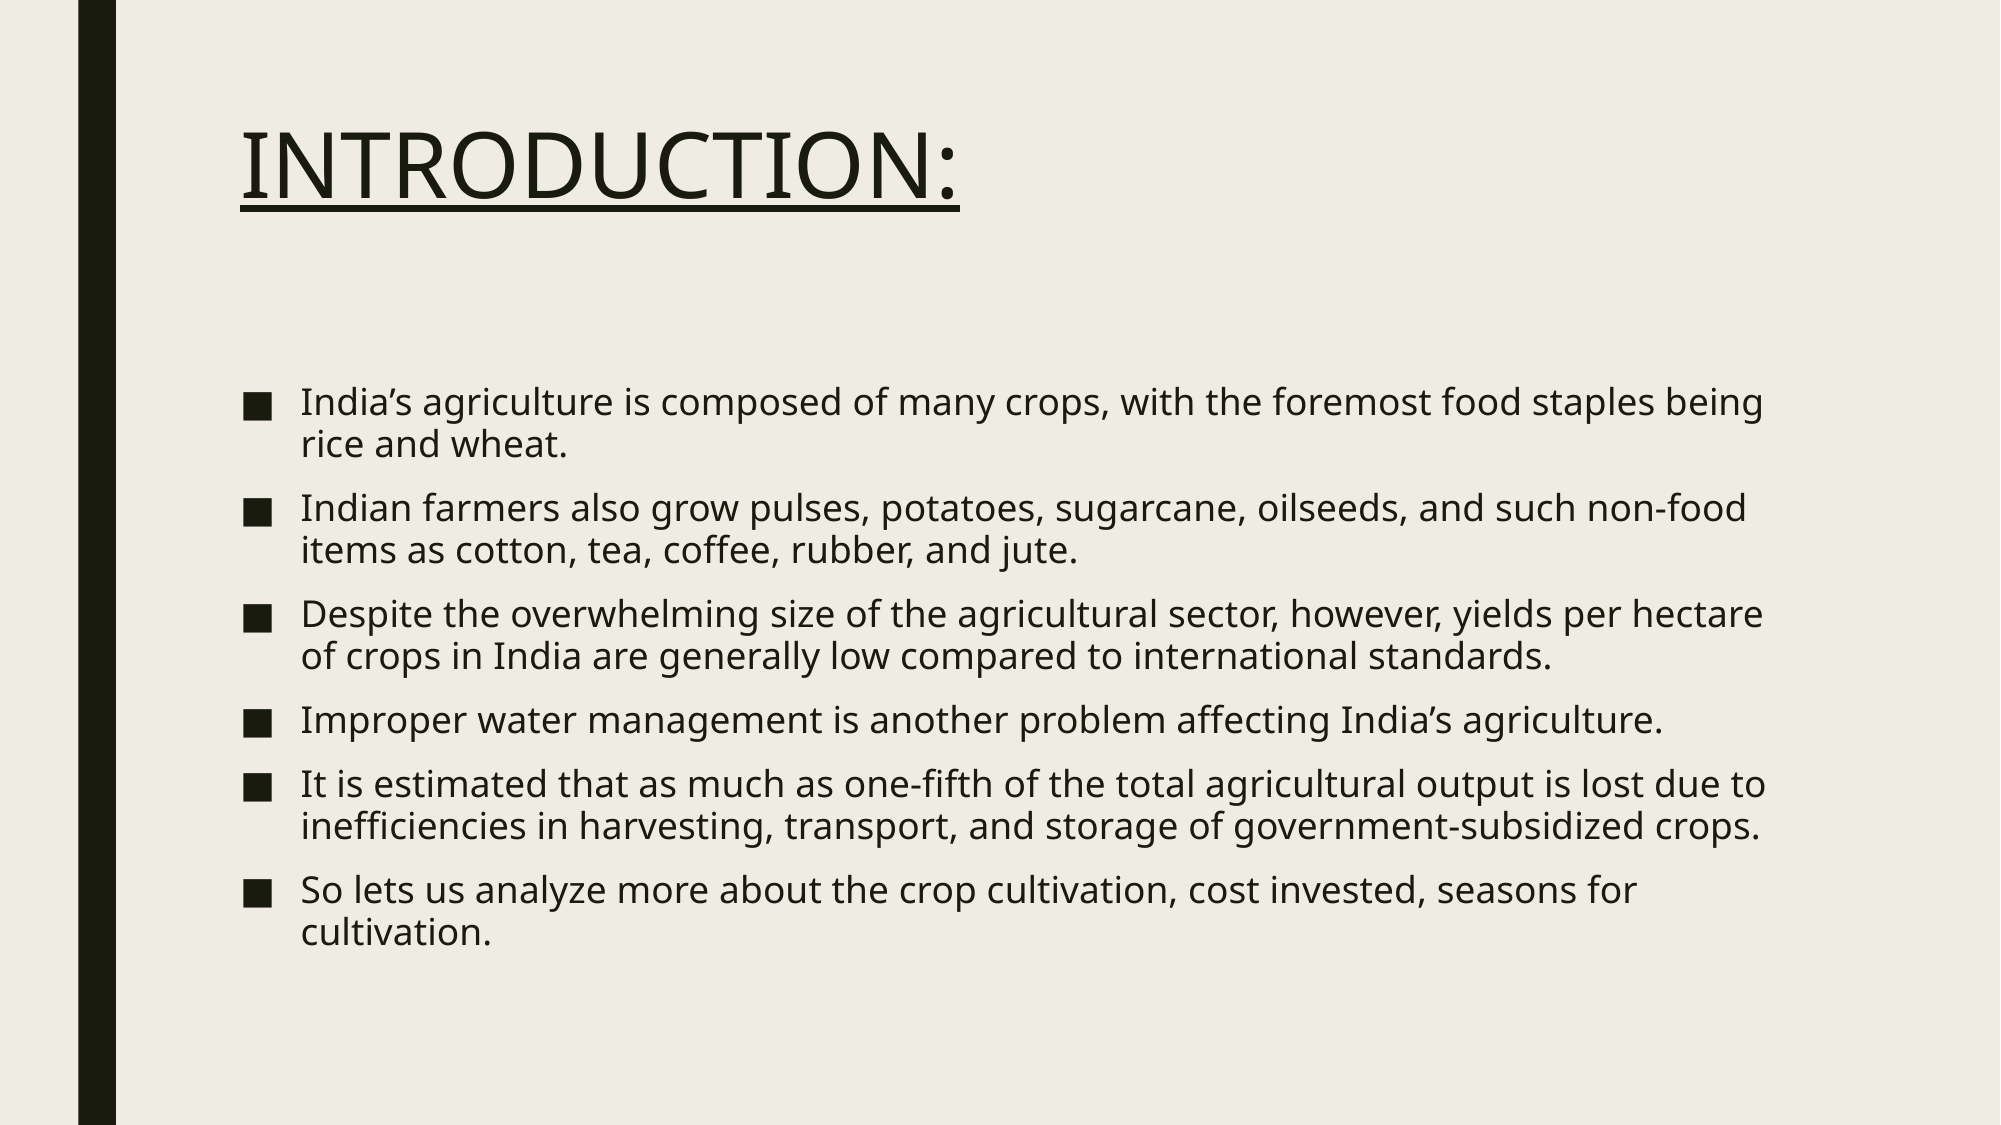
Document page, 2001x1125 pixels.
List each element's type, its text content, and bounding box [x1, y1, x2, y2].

list India’s agriculture is composed of many crops, with the foremost food staples being rice and wheat. Indian farmers also grow pulses, potatoes, sugarcane, oilseeds, and such non-food items as cotton, tea, coffee, rubber, and jute. Despite the overwhelming size of the agricultural sector, however, yields per hectare of crops in India are generally low compared to international standards. Improper water management is another problem affecting India’s agriculture. It is estimated that as much as one-fifth of the total agricultural output is lost due to inefficiencies in harvesting, transport, and storage of government-subsidized crops. So lets us analyze more about the crop cultivation, cost invested, seasons for cultivation. [225, 375, 1800, 963]
title INTRODUCTION: [225, 112, 1800, 357]
